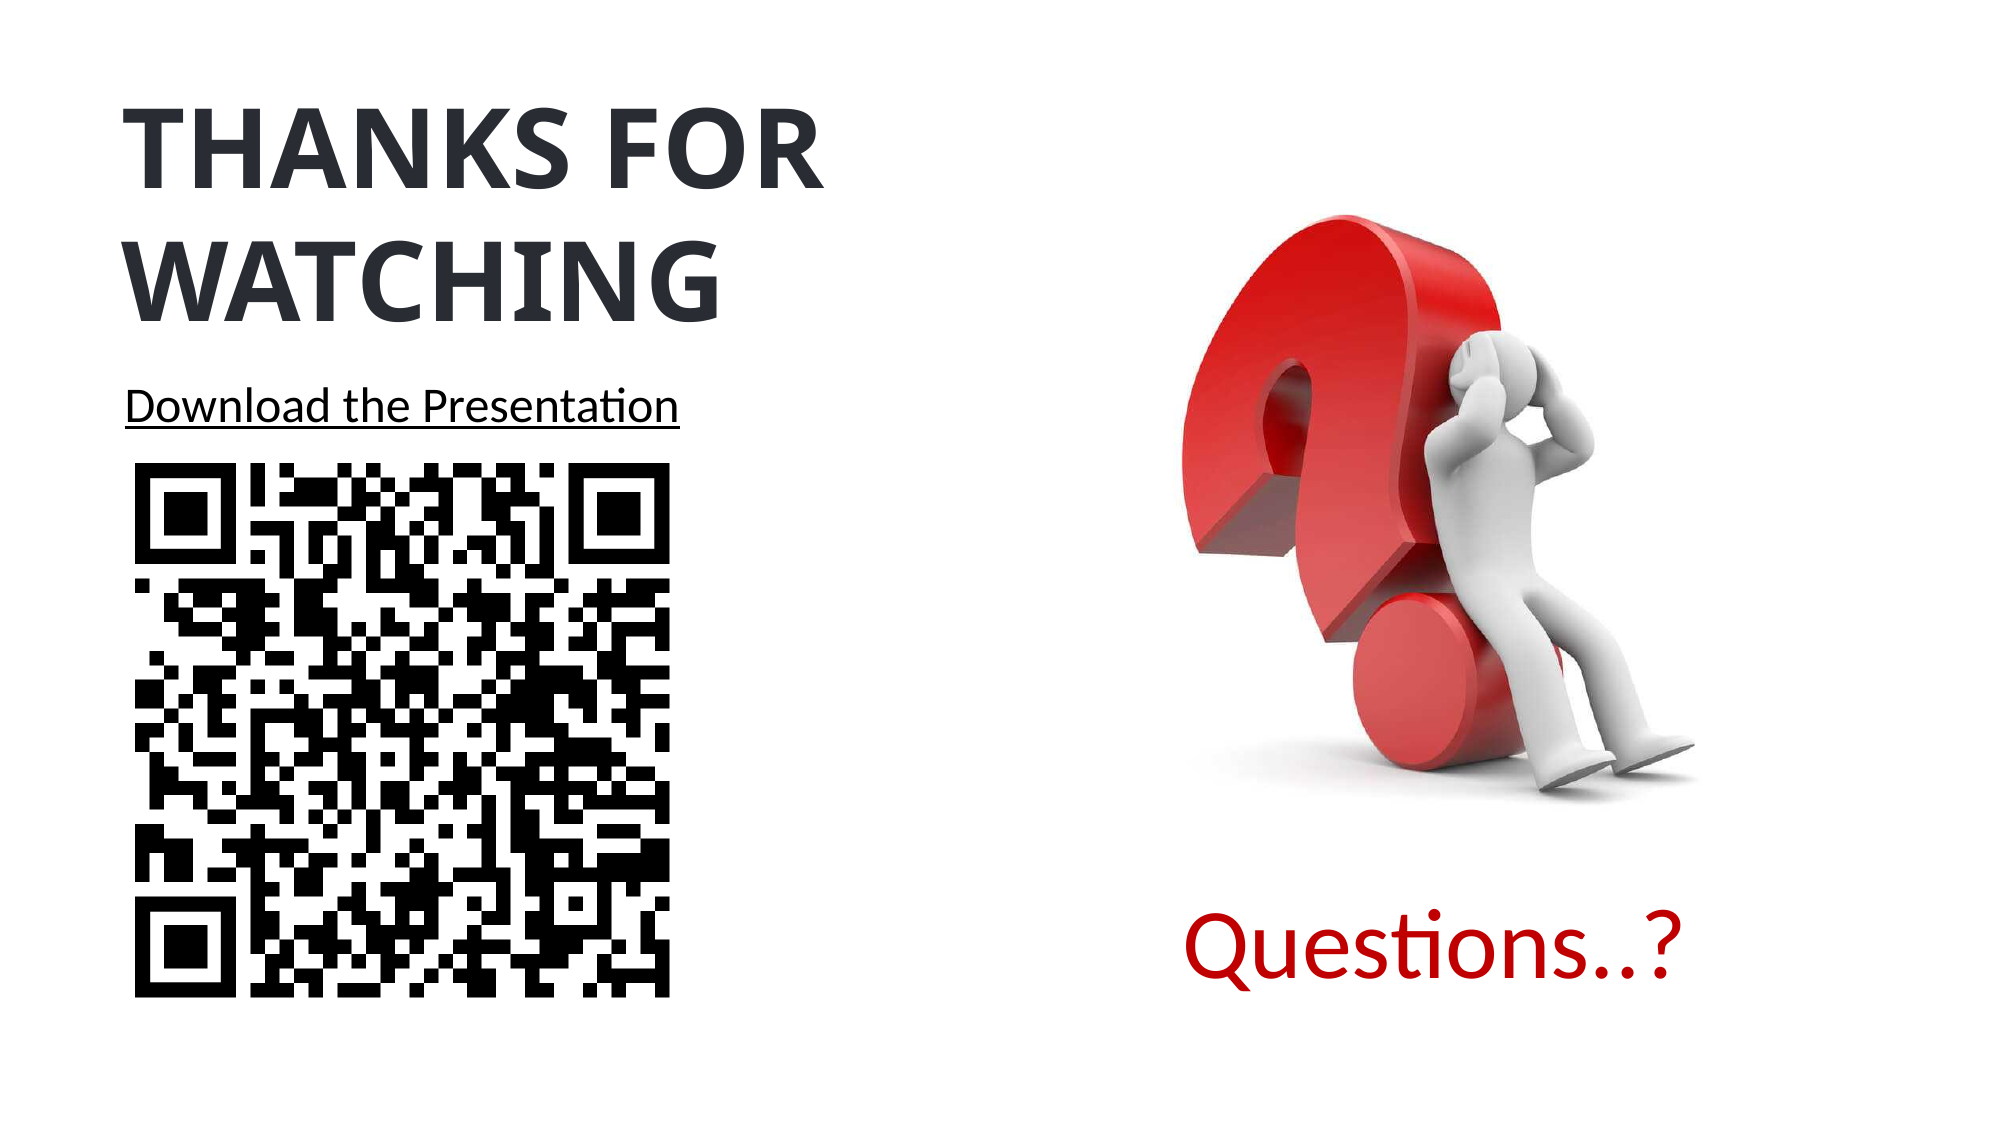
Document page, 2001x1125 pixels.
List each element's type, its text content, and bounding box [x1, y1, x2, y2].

text_box Questions..? [1167, 893, 1702, 1006]
text_box THANKS FOR WATCHING [101, 57, 1088, 364]
text_box Download the Presentation [109, 364, 695, 434]
picture [106, 434, 698, 1026]
picture [1072, 99, 1798, 893]
